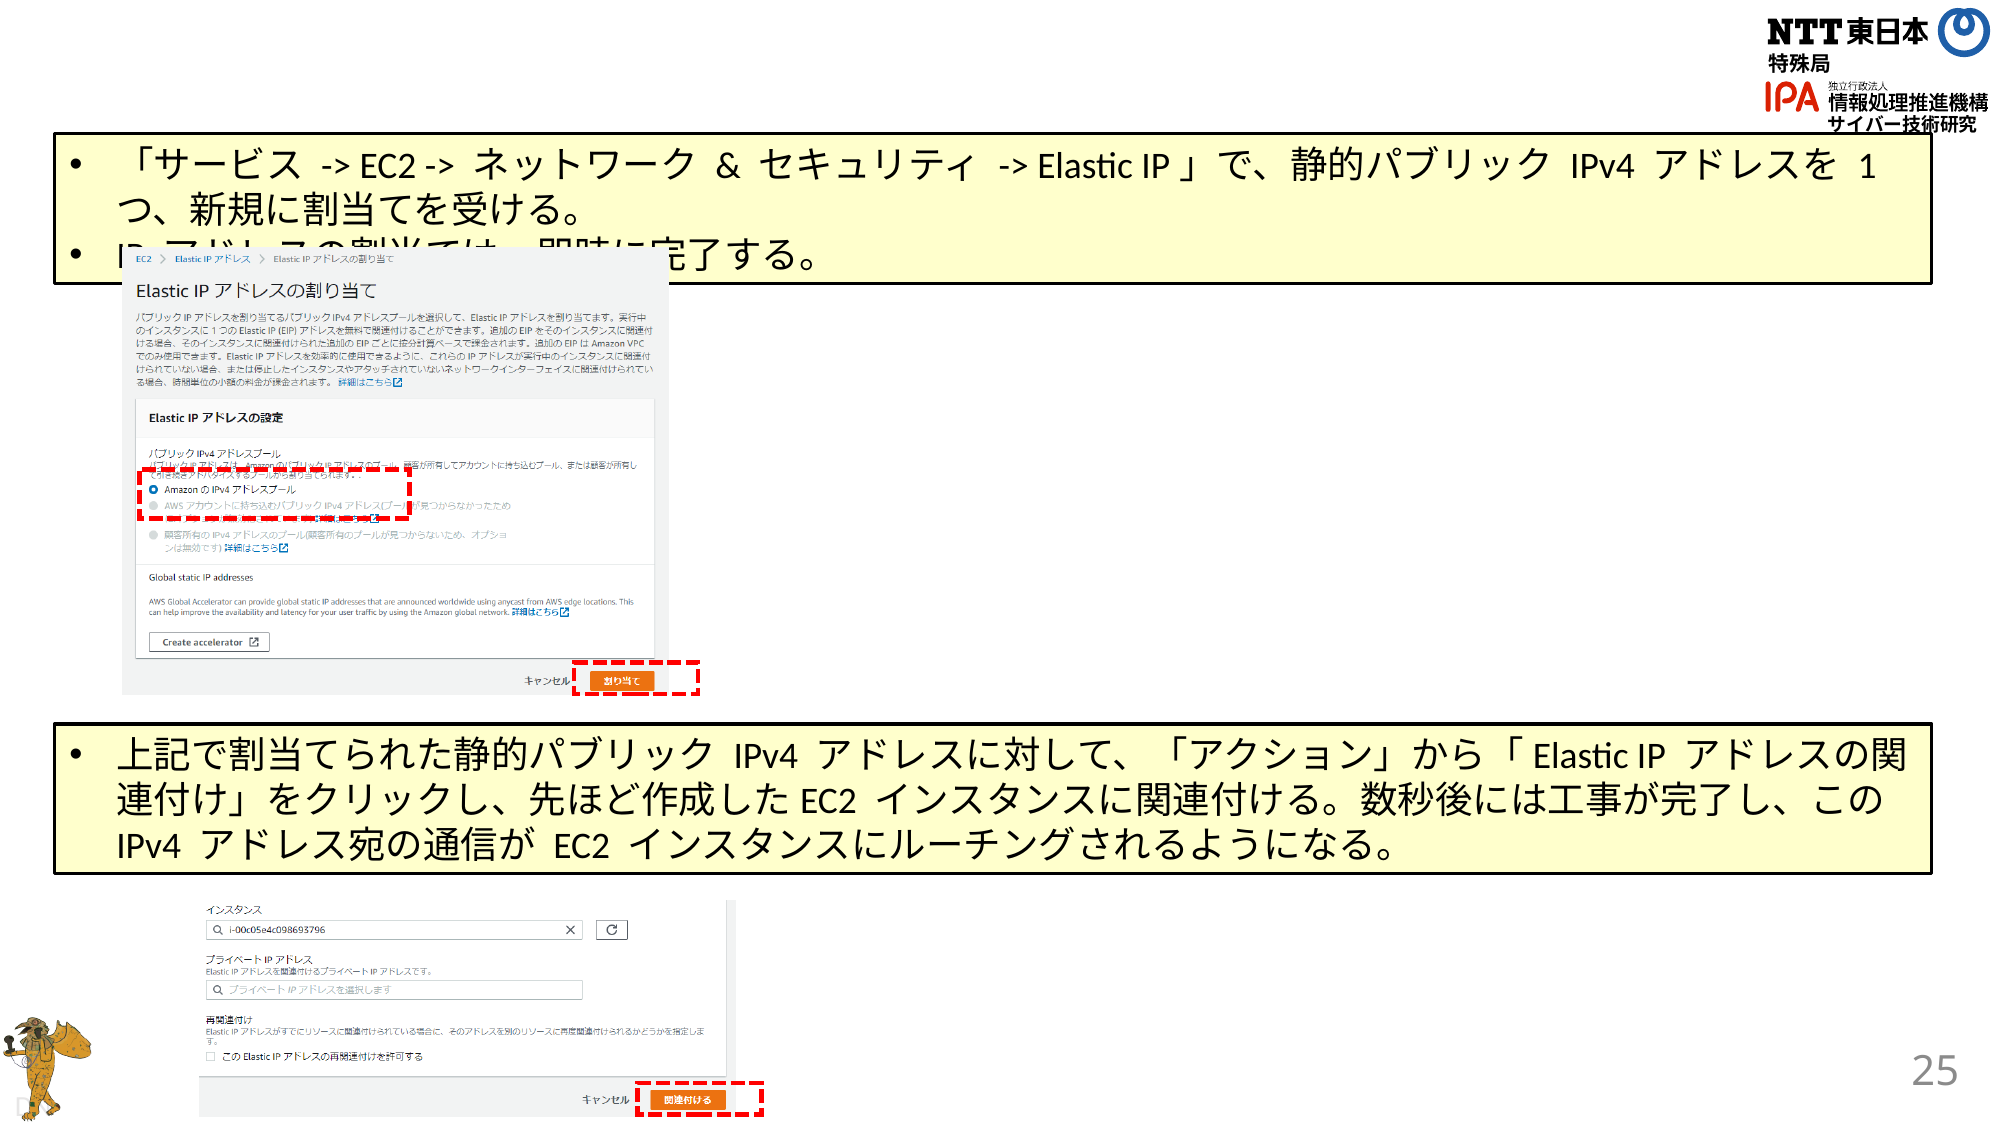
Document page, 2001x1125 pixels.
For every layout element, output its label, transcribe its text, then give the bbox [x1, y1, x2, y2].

text_box [736, 1082, 763, 1115]
text_box 上記で割当てられた静的パブリック IPv4 アドレスに対して、「アクション」から「Elastic IP アドレスの関連付け」をクリックし、先ほど作成したEC2 インスタンスに関連付ける。数秒後には工事が完了し、この IPv4 アドレス宛の通信が EC2 インスタンスにルーチングされるようになる。 [54, 724, 1932, 874]
picture [199, 900, 736, 1117]
text_box [669, 662, 699, 695]
text_box 「サービス -> EC2 -> ネットワーク & セキュリティ -> Elastic IP」で、静的パブリック IPv4 アドレスを 1 つ、新規に割当てを受ける。 IP アドレスの割当ては、即時に完了する。 [54, 133, 1932, 284]
picture [122, 247, 669, 695]
slide_number 25 [1412, 1042, 1975, 1103]
